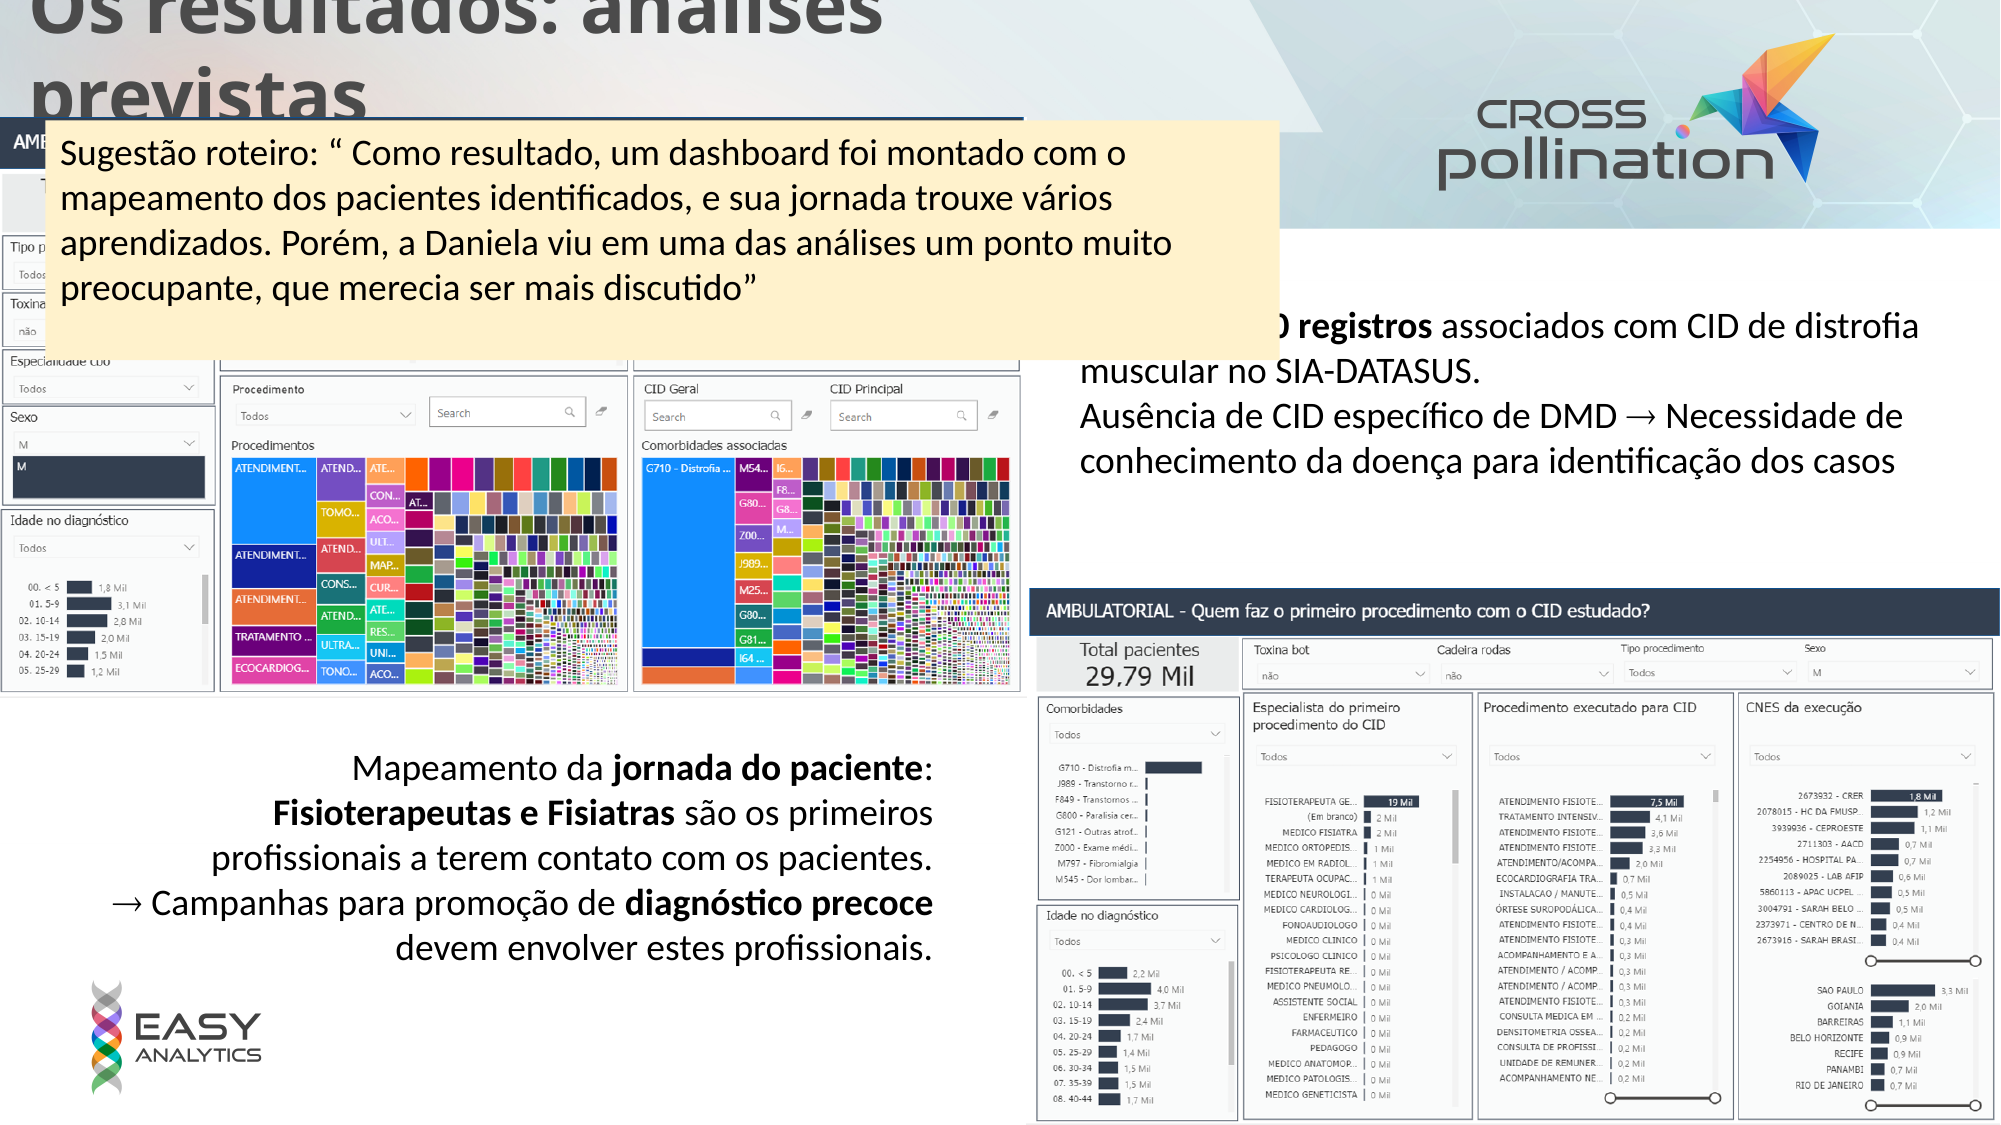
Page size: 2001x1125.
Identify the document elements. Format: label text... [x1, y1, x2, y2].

picture [1136, 0, 2000, 294]
text_box Mapeamento da jornada do paciente: Fisioterapeutas e Fisiatras são os primeiros profissionais a terem contato com os pacientes.  Campanhas para promoção de diagnóstico precoce devem envolver estes profissionais. [78, 735, 949, 976]
text_box Os resultados: análises previstas [13, 0, 1136, 120]
picture [0, 0, 2000, 1125]
text_box Sugestão roteiro: “ Como resultado, um dashboard foi montado com o mapeamento dos pacientes identificados, e sua jornada trouxe vários aprendizados. Porém, a Daniela viu em uma das análises um ponto muito preocupante, que merecia ser mais discutido” [1027, 120, 1280, 361]
text_box Quase 28.000 registros associados com CID de distrofia muscular no SIA-DATASUS. Ausência de CID específico de DMD  Necessidade de conhecimento da doença para identificação dos casos [1065, 294, 2000, 534]
